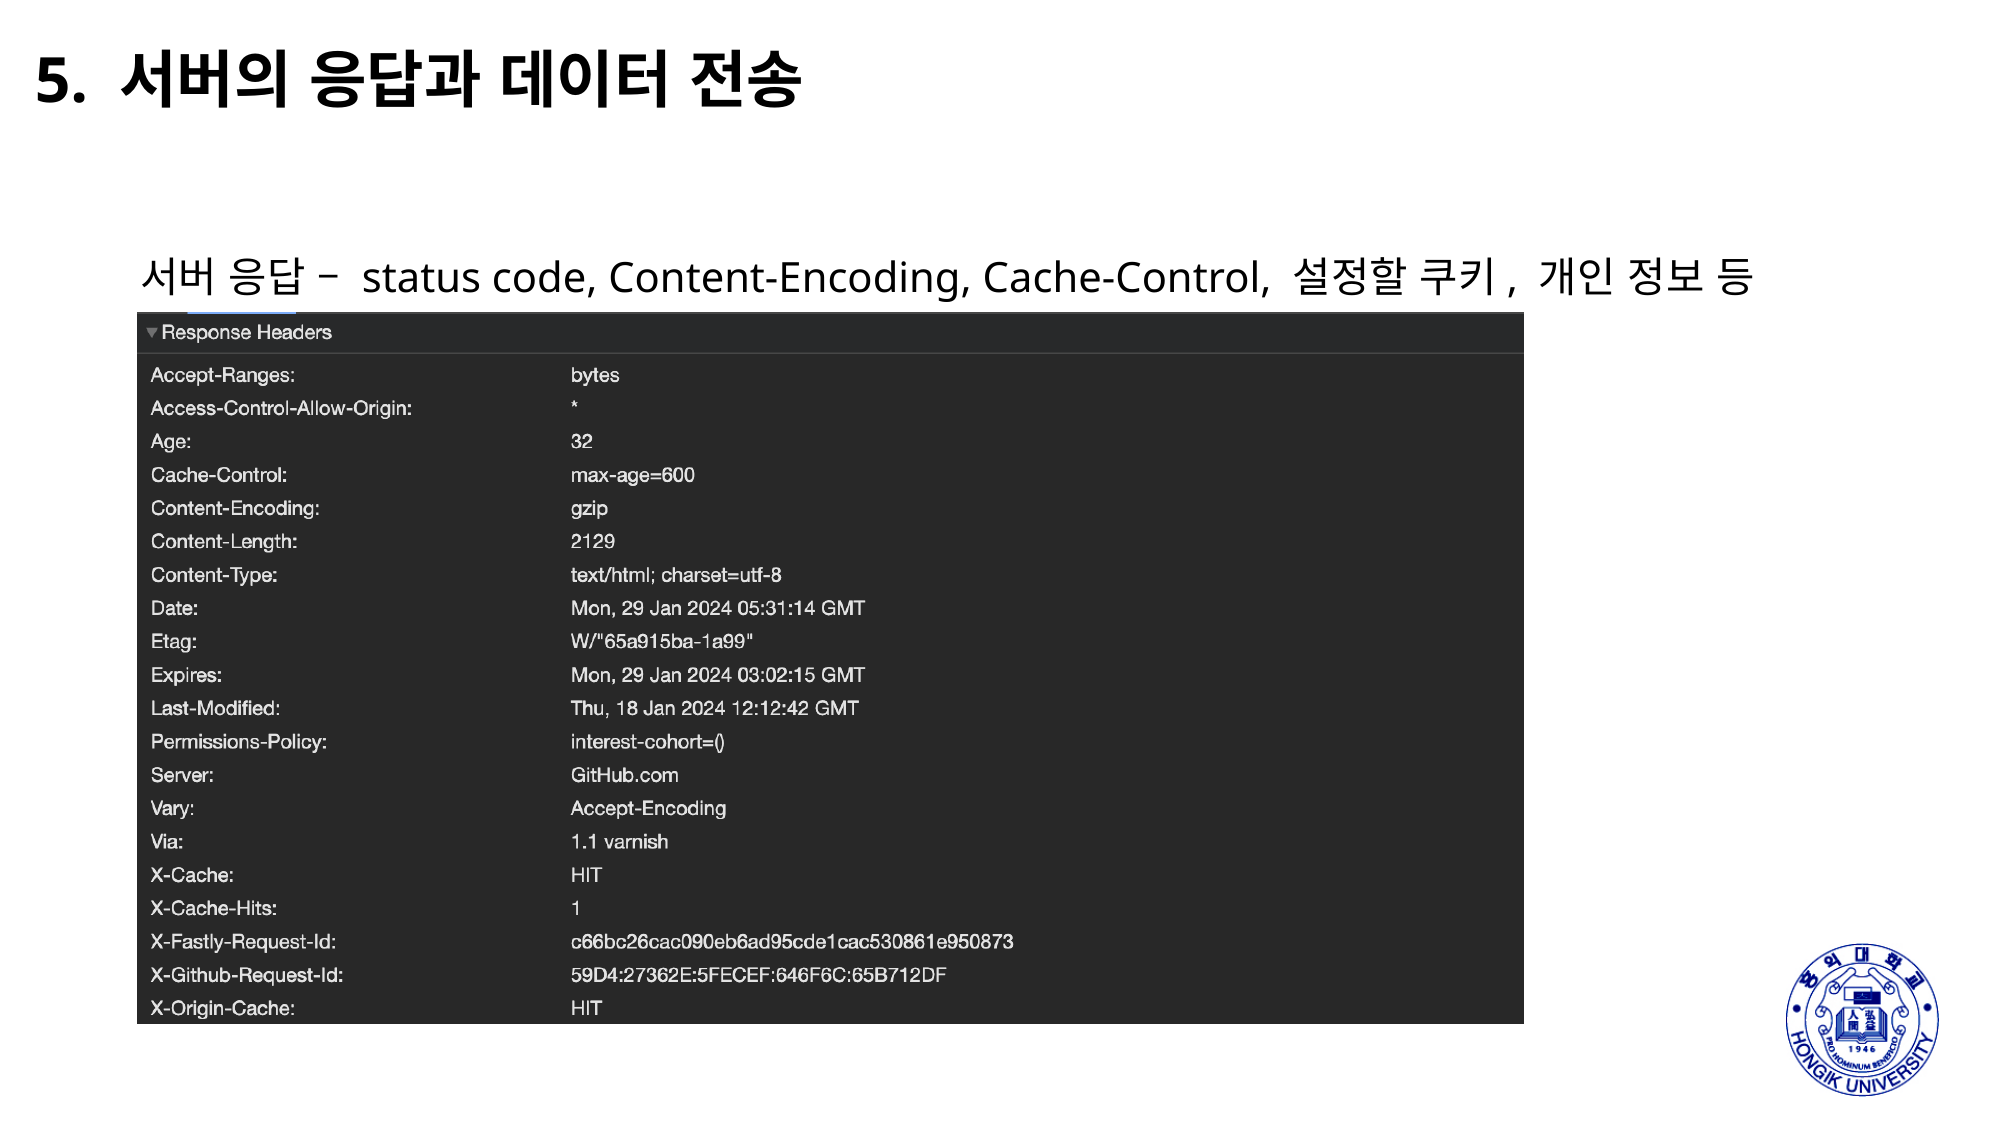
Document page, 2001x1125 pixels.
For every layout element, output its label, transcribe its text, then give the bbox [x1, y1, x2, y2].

picture [137, 312, 1524, 1024]
list 서버 응답 – status code, Content-Encoding, Cache-Control, 설정할 쿠키, 개인 정보 등 [125, 248, 1851, 344]
text_box 5. 서버의 응답과 데이터 전송 [19, 11, 1043, 107]
picture [1786, 943, 1939, 1097]
